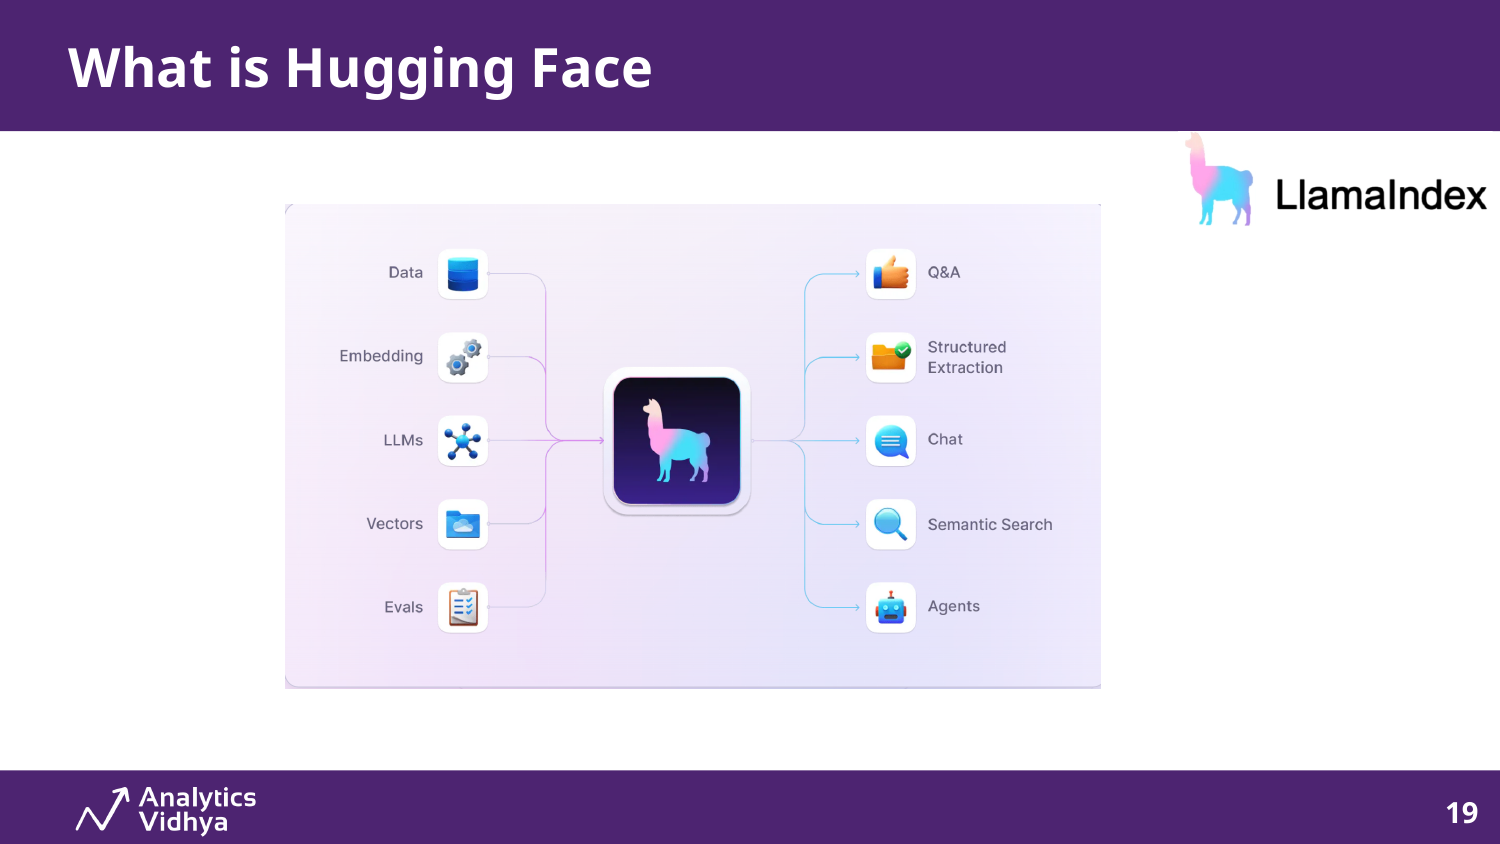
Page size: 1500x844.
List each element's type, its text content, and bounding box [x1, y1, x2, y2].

picture [285, 204, 1101, 689]
title What is Hugging Face [0, 0, 1500, 132]
picture [68, 783, 263, 840]
slide_number 19 [1403, 779, 1494, 844]
picture [1177, 130, 1493, 227]
